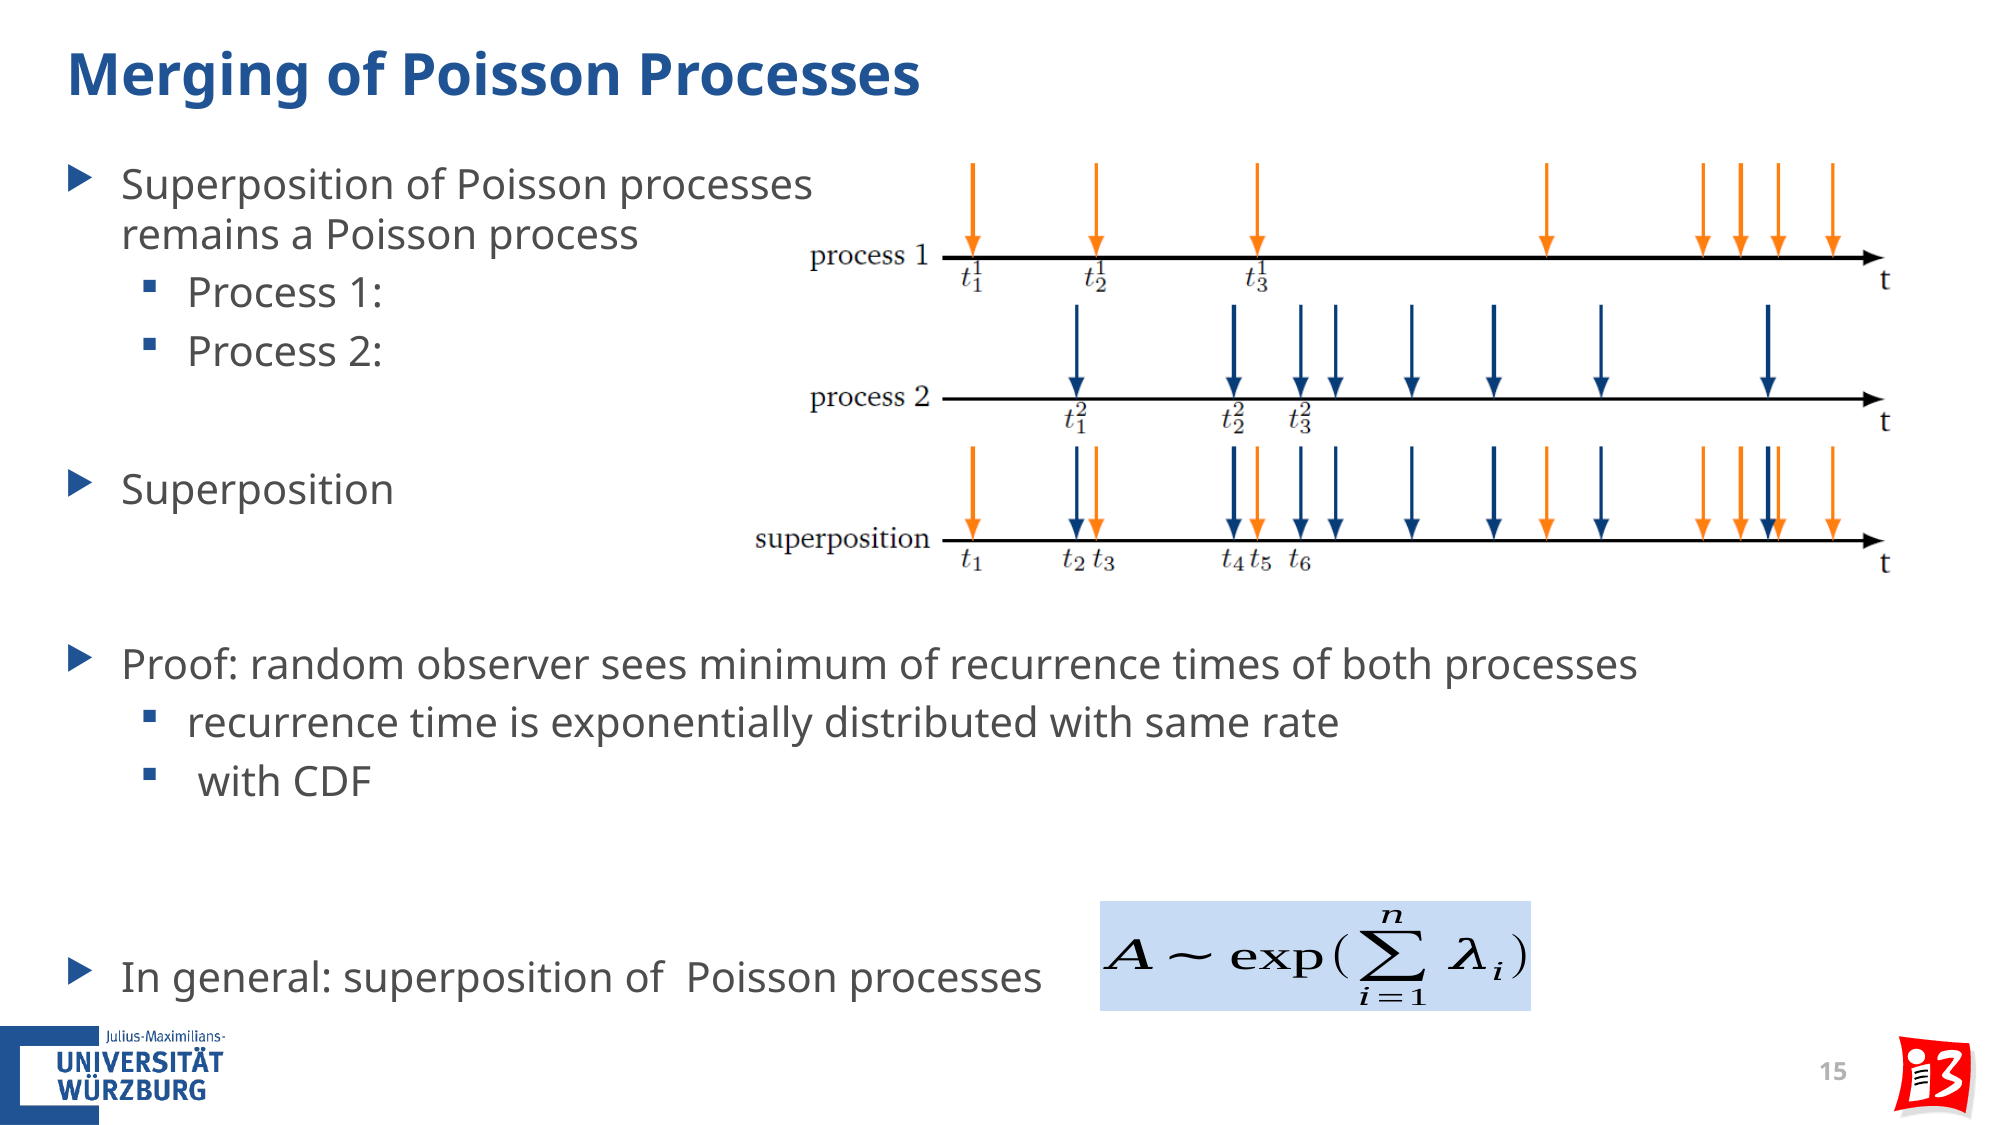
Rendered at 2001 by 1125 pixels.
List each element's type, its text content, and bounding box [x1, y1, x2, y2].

slide_number 15 [1412, 1042, 1863, 1103]
picture [0, 1026, 225, 1125]
picture [725, 149, 2000, 598]
title Merging of Poisson Processes [51, 18, 1800, 126]
